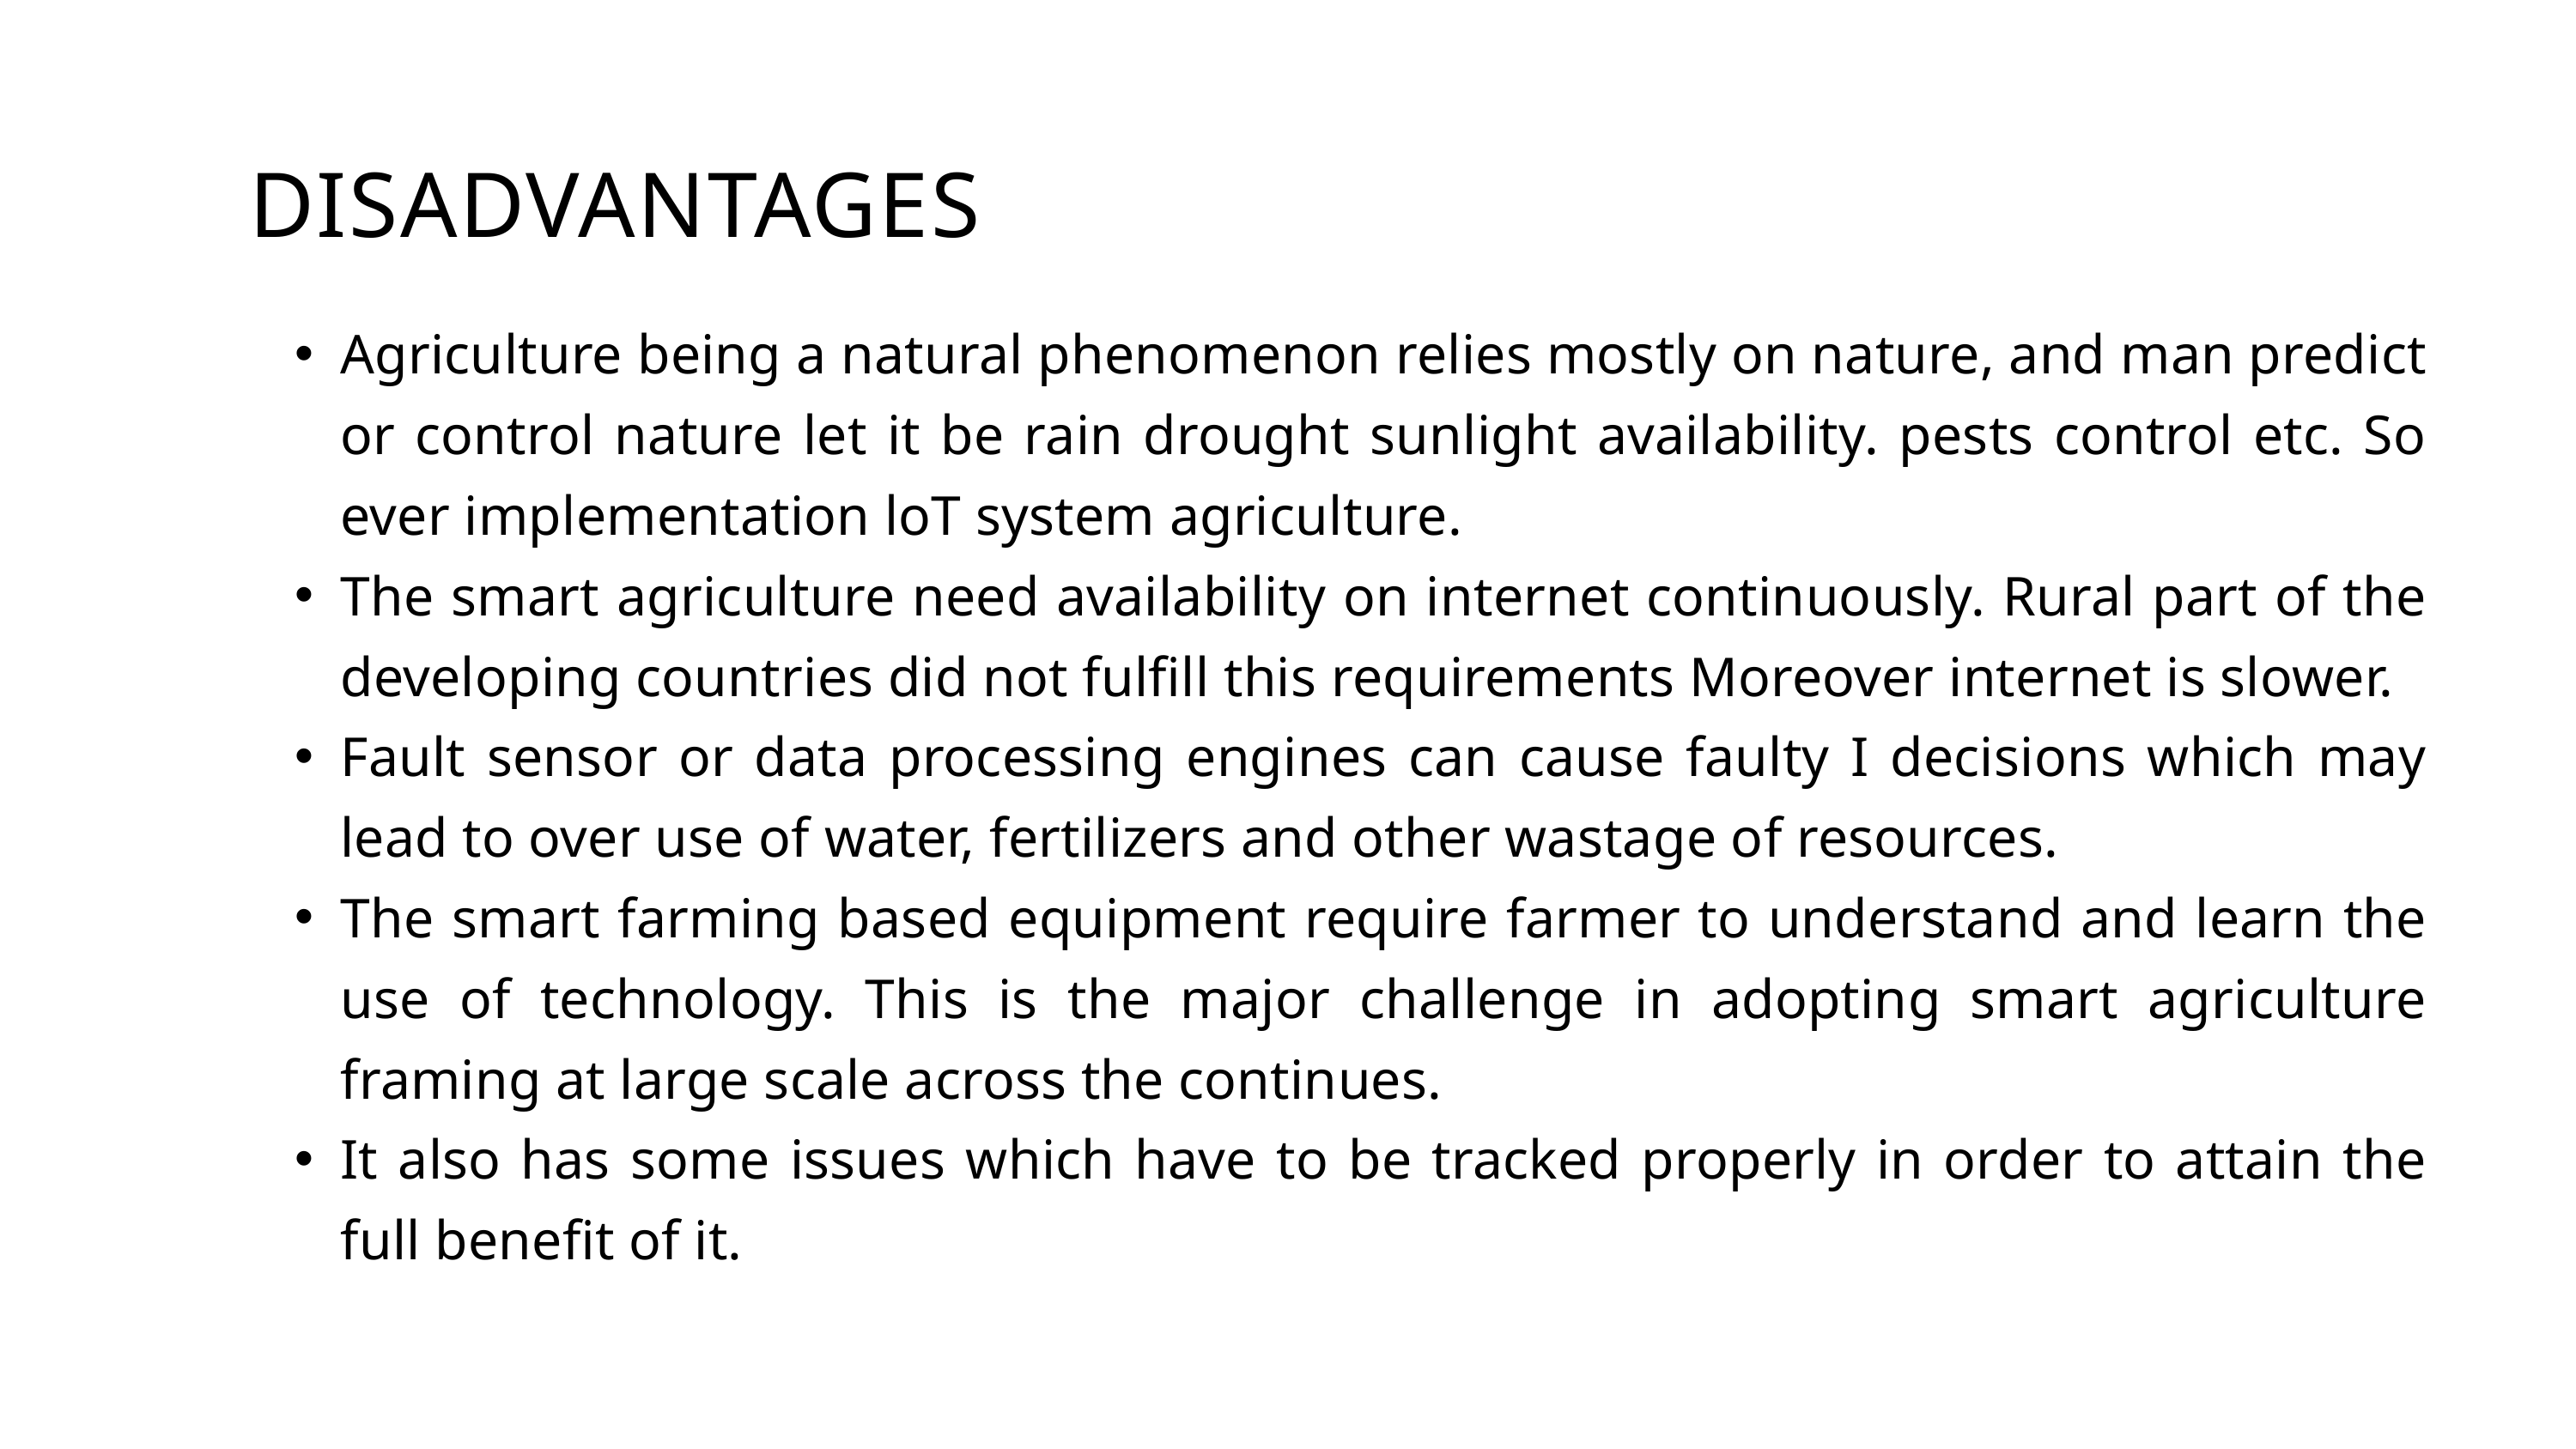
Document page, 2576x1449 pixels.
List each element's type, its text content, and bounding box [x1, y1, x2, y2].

text_box DISADVANTAGES [249, 130, 1045, 256]
text_box Agriculture being a natural phenomenon relies mostly on nature, and man predict or control nature let it be rain drought sunlight availability. pests control etc. So ever implementation loT system agriculture. The smart agriculture need availability on internet continuously. Rural part of the developing countries did not fulfill this requirements Moreover internet is slower. Fault sensor or data processing engines can cause faulty I decisions which may lead to over use of water, fertilizers and other wastage of resources. The smart farming based equipment require farmer to understand and learn the use of technology. This is the major challenge in adopting smart agriculture framing at large scale across the continues. It also has some issues which have to be tracked properly in order to attain the full benefit of it. [249, 304, 2432, 1270]
